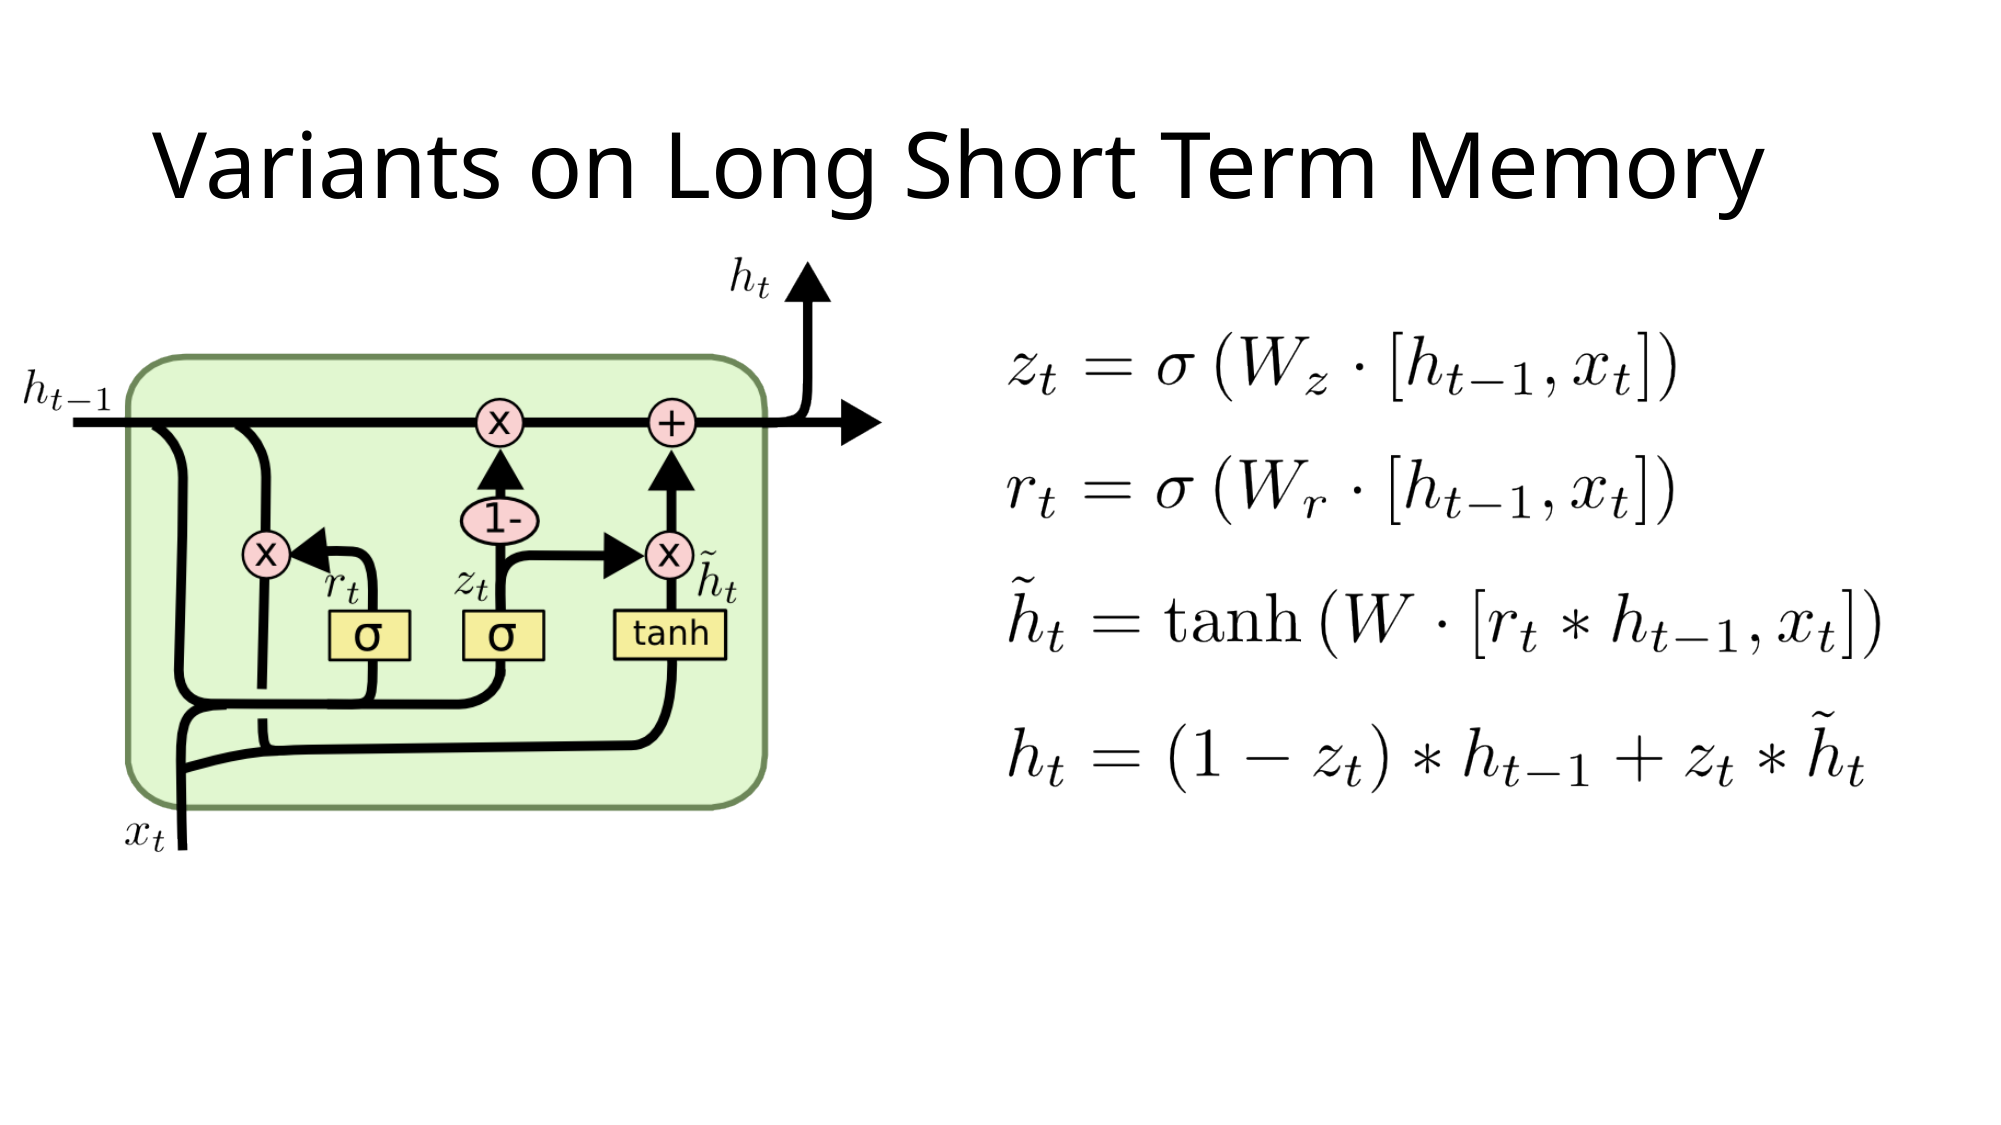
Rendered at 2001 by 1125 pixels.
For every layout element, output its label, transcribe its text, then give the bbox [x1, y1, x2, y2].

title Variants on Long Short Term Memory [137, 59, 1863, 253]
picture [0, 253, 2000, 872]
